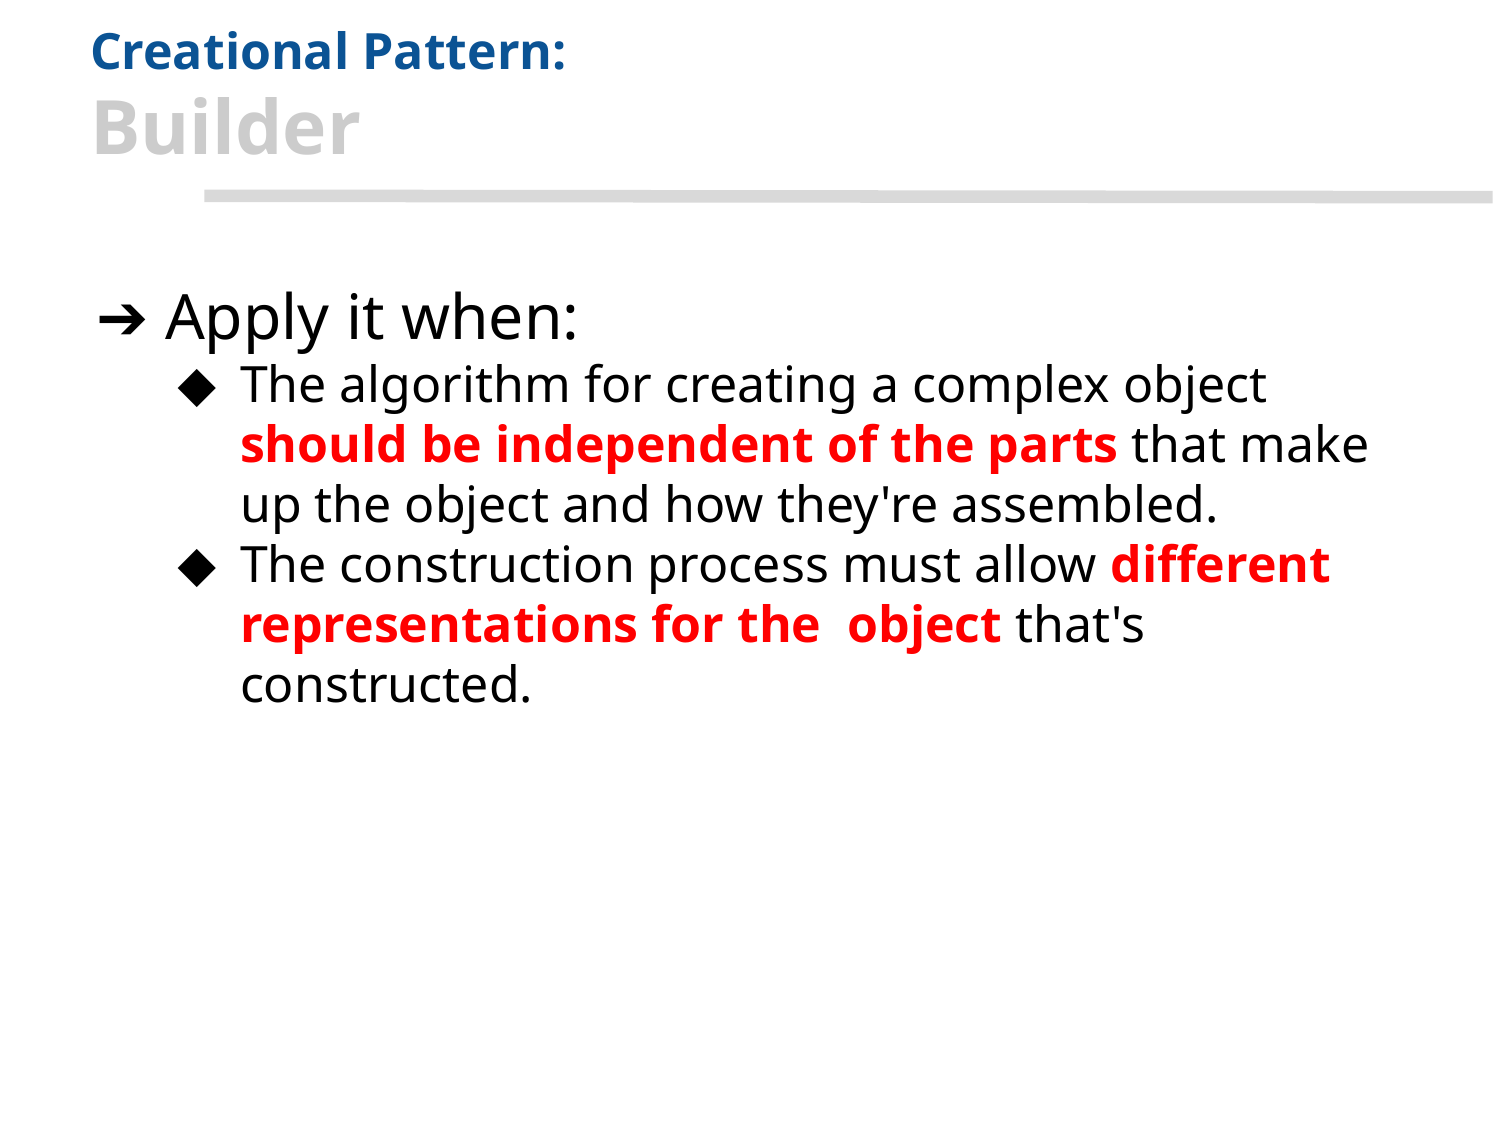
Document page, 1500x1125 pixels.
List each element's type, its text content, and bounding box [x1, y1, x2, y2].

title Creational Pattern: Builder [75, 45, 1425, 185]
list Apply it when: The algorithm for creating a complex object should be independent of the parts that make up the object and how they're assembled. The construction process must allow different representations for the object that's constructed. [75, 262, 1425, 1078]
